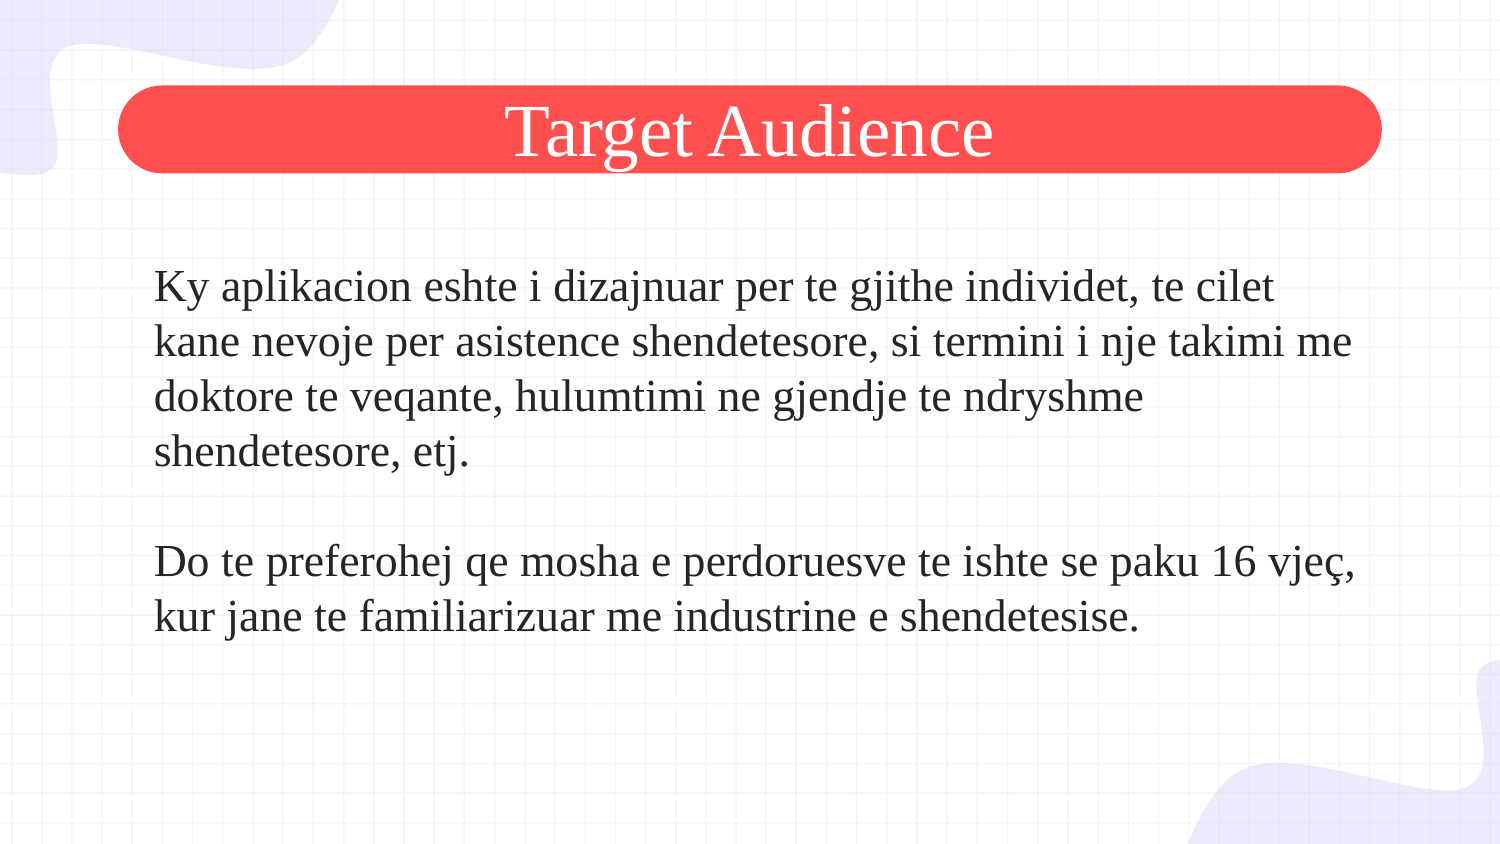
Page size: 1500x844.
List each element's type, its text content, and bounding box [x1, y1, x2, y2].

list Ky aplikacion eshte i dizajnuar per te gjithe individet, te cilet kane nevoje per asistence shendetesore, si termini i nje takimi me doktore te veqante, hulumtimi ne gjendje te ndryshme shendetesore, etj. Do te preferohej qe mosha e perdoruesve te ishte se paku 16 vjeç, kur jane te familiarizuar me industrine e shendetesise. [117, 240, 1383, 795]
picture [0, 0, 1500, 844]
title Target Audience [166, 73, 1334, 180]
